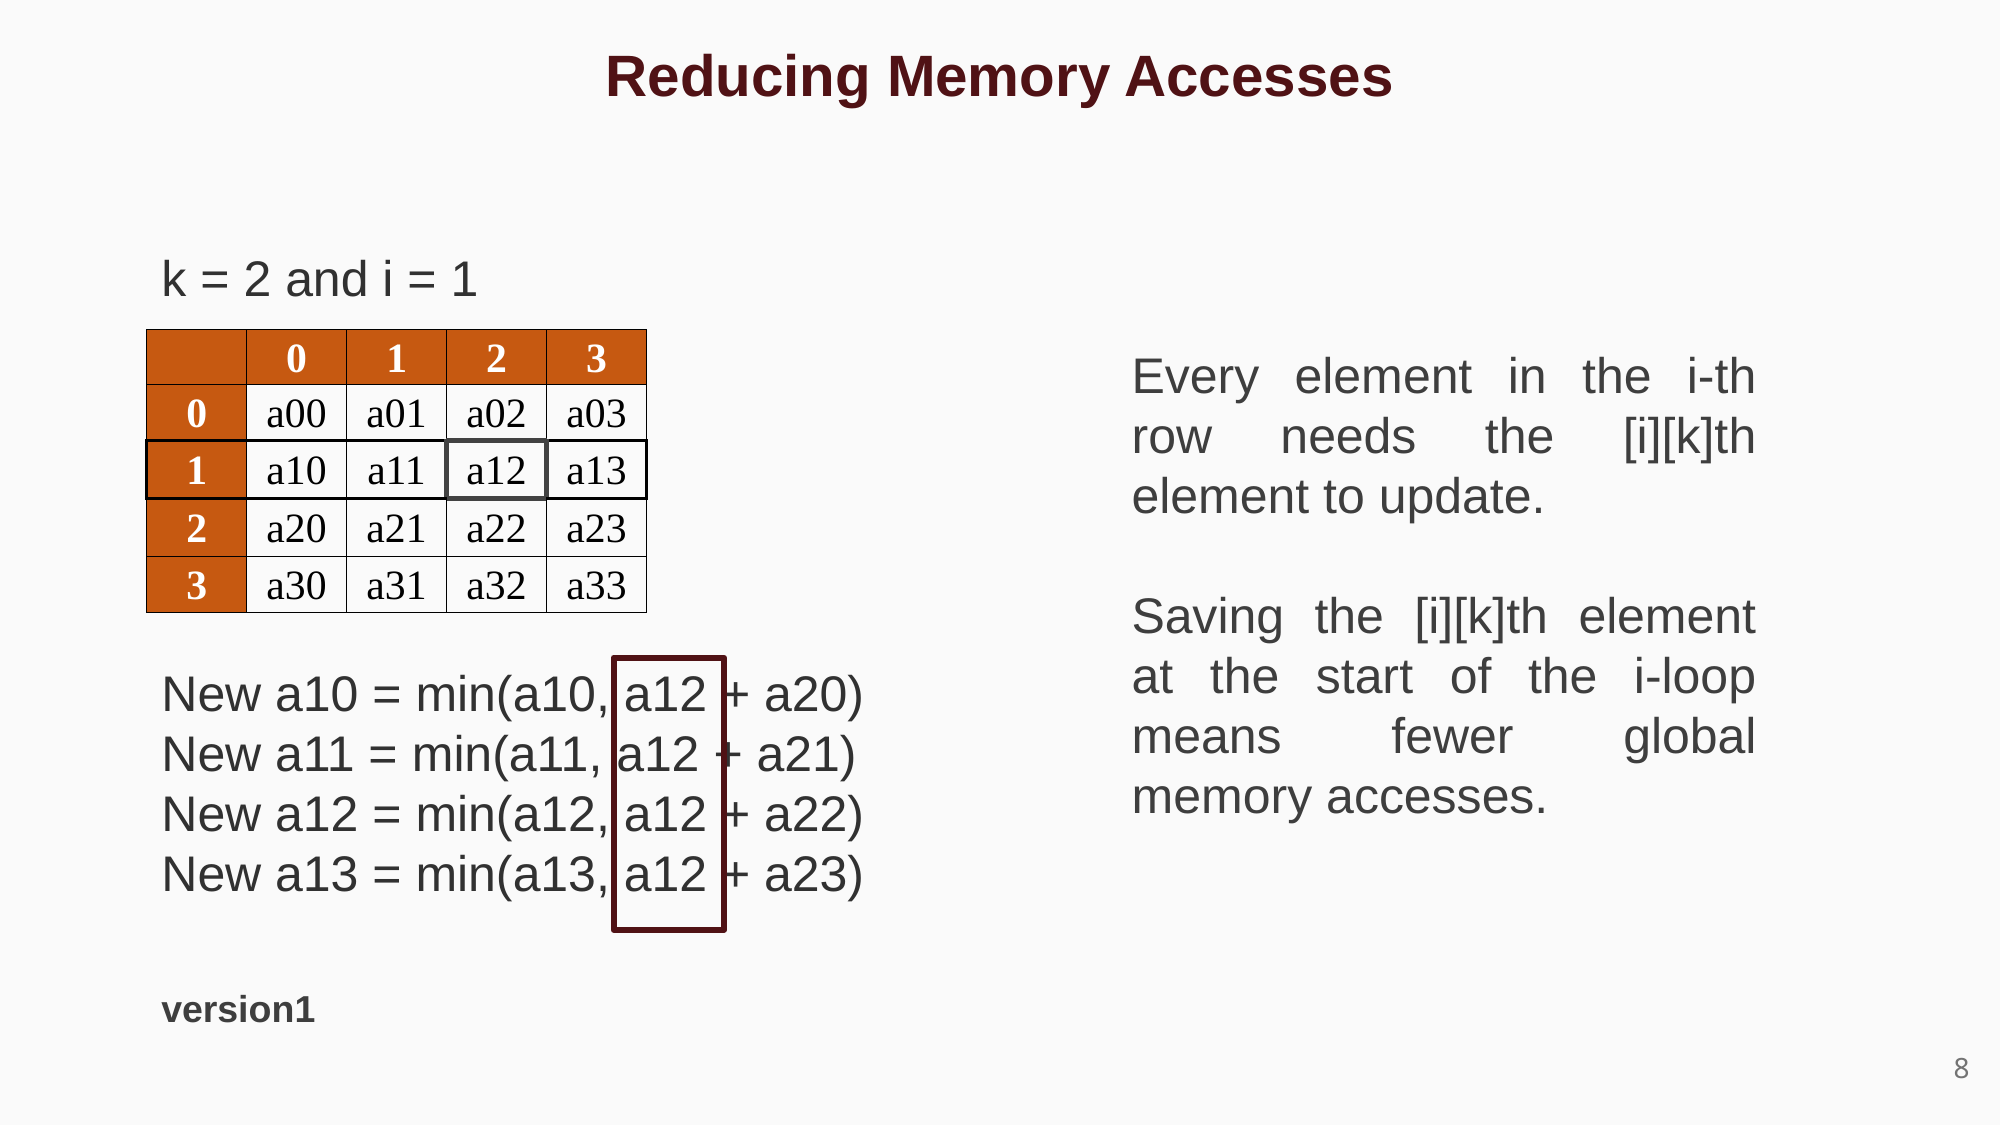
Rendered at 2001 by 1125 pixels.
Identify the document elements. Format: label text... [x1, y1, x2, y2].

table_cell a00 [247, 385, 346, 439]
table_cell a12 [449, 443, 544, 496]
table_cell a20 [247, 500, 346, 556]
table_header [147, 330, 246, 384]
table_cell a13 [549, 442, 645, 497]
slide_number 8 [1864, 1027, 1985, 1114]
table_cell a10 [247, 442, 346, 497]
text_box Every element in the i-th row needs the [i][k]th element to update. Saving the [i][k]th element at the start of the i-loop means fewer global memory accesses. [1116, 336, 1772, 832]
table_header 2 [447, 330, 546, 384]
table_cell 0 [147, 385, 246, 439]
table_cell a32 [447, 557, 546, 612]
table_header 0 [247, 330, 346, 384]
table_cell a11 [347, 442, 444, 497]
table_cell 2 [147, 500, 246, 556]
table_cell 1 [148, 442, 246, 497]
table_header 3 [547, 330, 646, 384]
text_box [612, 656, 726, 932]
table_header 1 [347, 330, 446, 384]
table_cell a01 [347, 385, 446, 439]
text_box New a10 = min(a10, a12 + a20) New a11 = min(a11, a12 + a21) New a12 = min(a12, a12 + a22) New a13 = min(a13, a12 + a23) [146, 653, 883, 909]
text_box k = 2 and i = 1 [146, 238, 669, 314]
table_cell a21 [347, 500, 446, 556]
table_cell a33 [547, 557, 646, 612]
table_cell 3 [147, 557, 246, 612]
table_cell a31 [347, 557, 446, 612]
text_box version1 [146, 977, 749, 1038]
table_cell a23 [547, 500, 646, 556]
text_box Reducing Memory Accesses [252, 0, 1748, 146]
table_cell a30 [247, 557, 346, 612]
table_cell a03 [547, 385, 646, 439]
table_cell a02 [447, 385, 546, 438]
table_cell a22 [447, 501, 546, 556]
